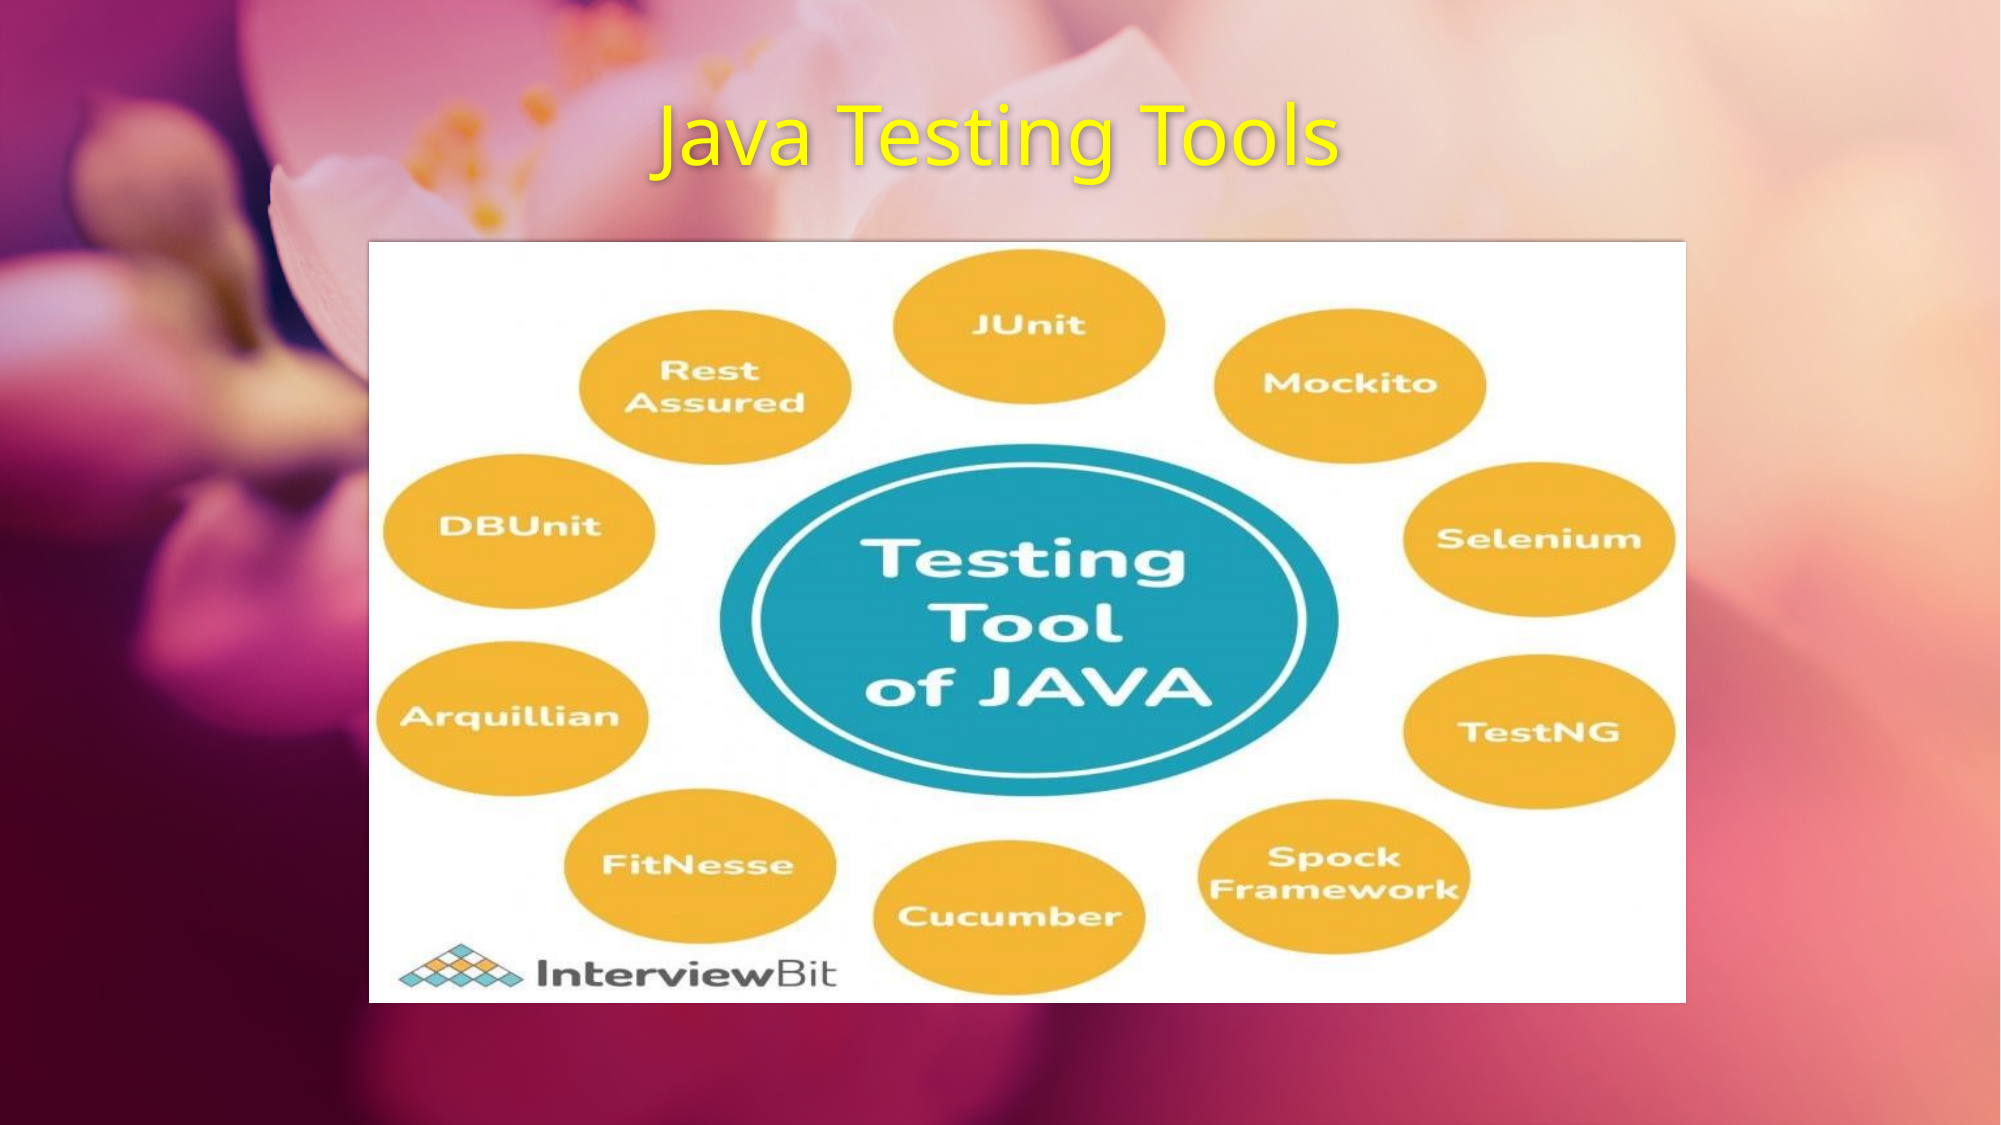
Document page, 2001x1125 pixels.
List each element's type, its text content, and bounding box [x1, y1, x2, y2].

picture [0, 0, 2001, 1125]
title Java Testing Tools [139, 35, 1838, 242]
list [369, 241, 1686, 1003]
